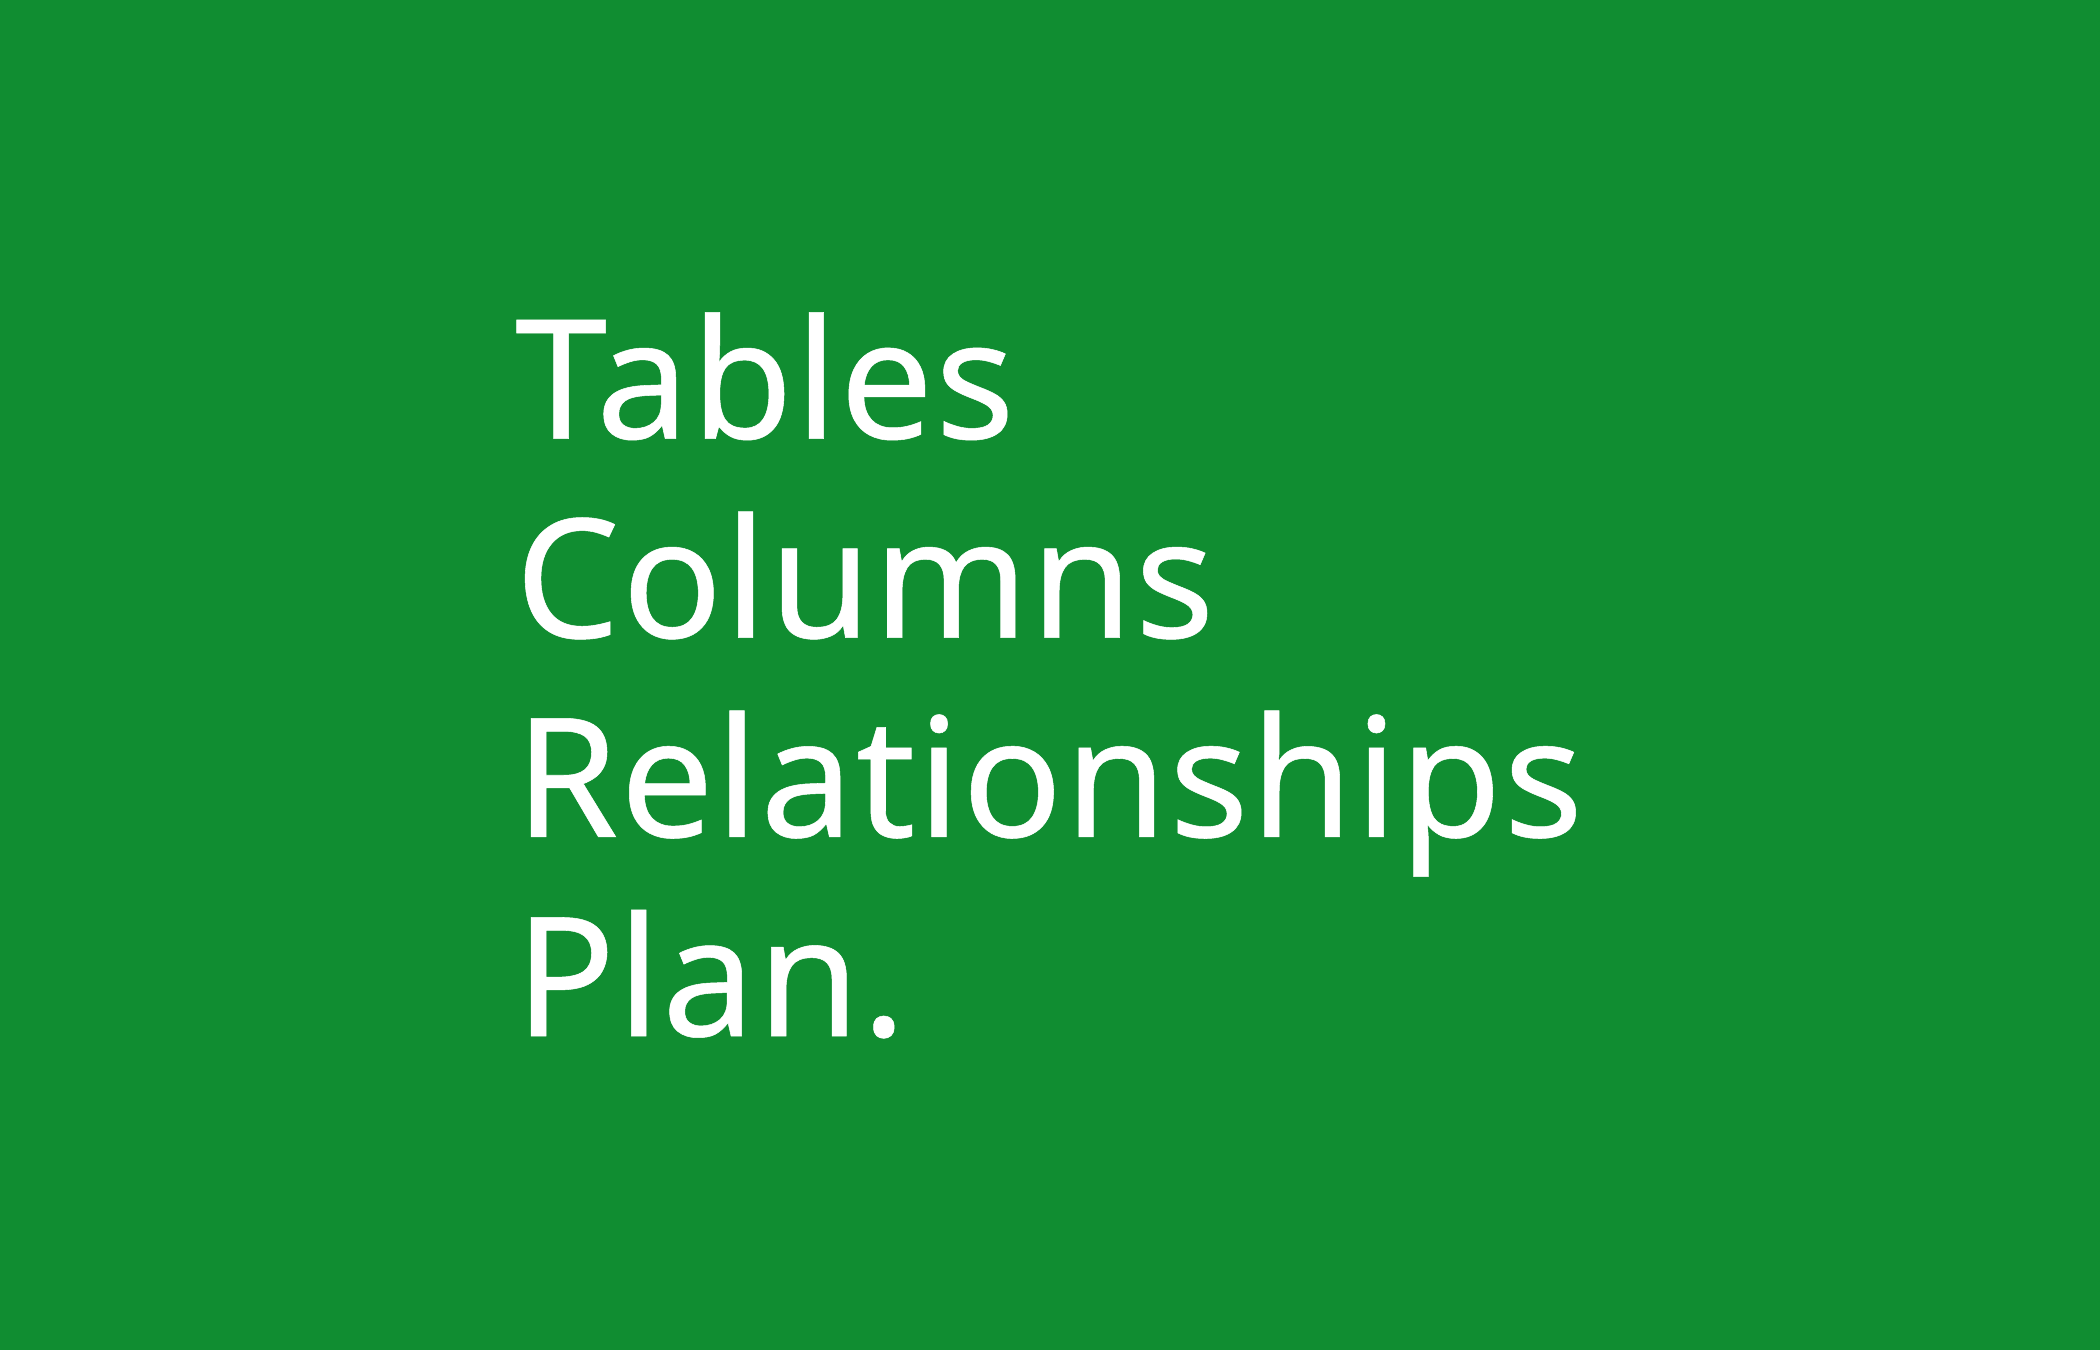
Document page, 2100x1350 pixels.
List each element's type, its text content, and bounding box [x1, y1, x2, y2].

text_box Tables Columns Relationships Plan. [510, 270, 1590, 1072]
